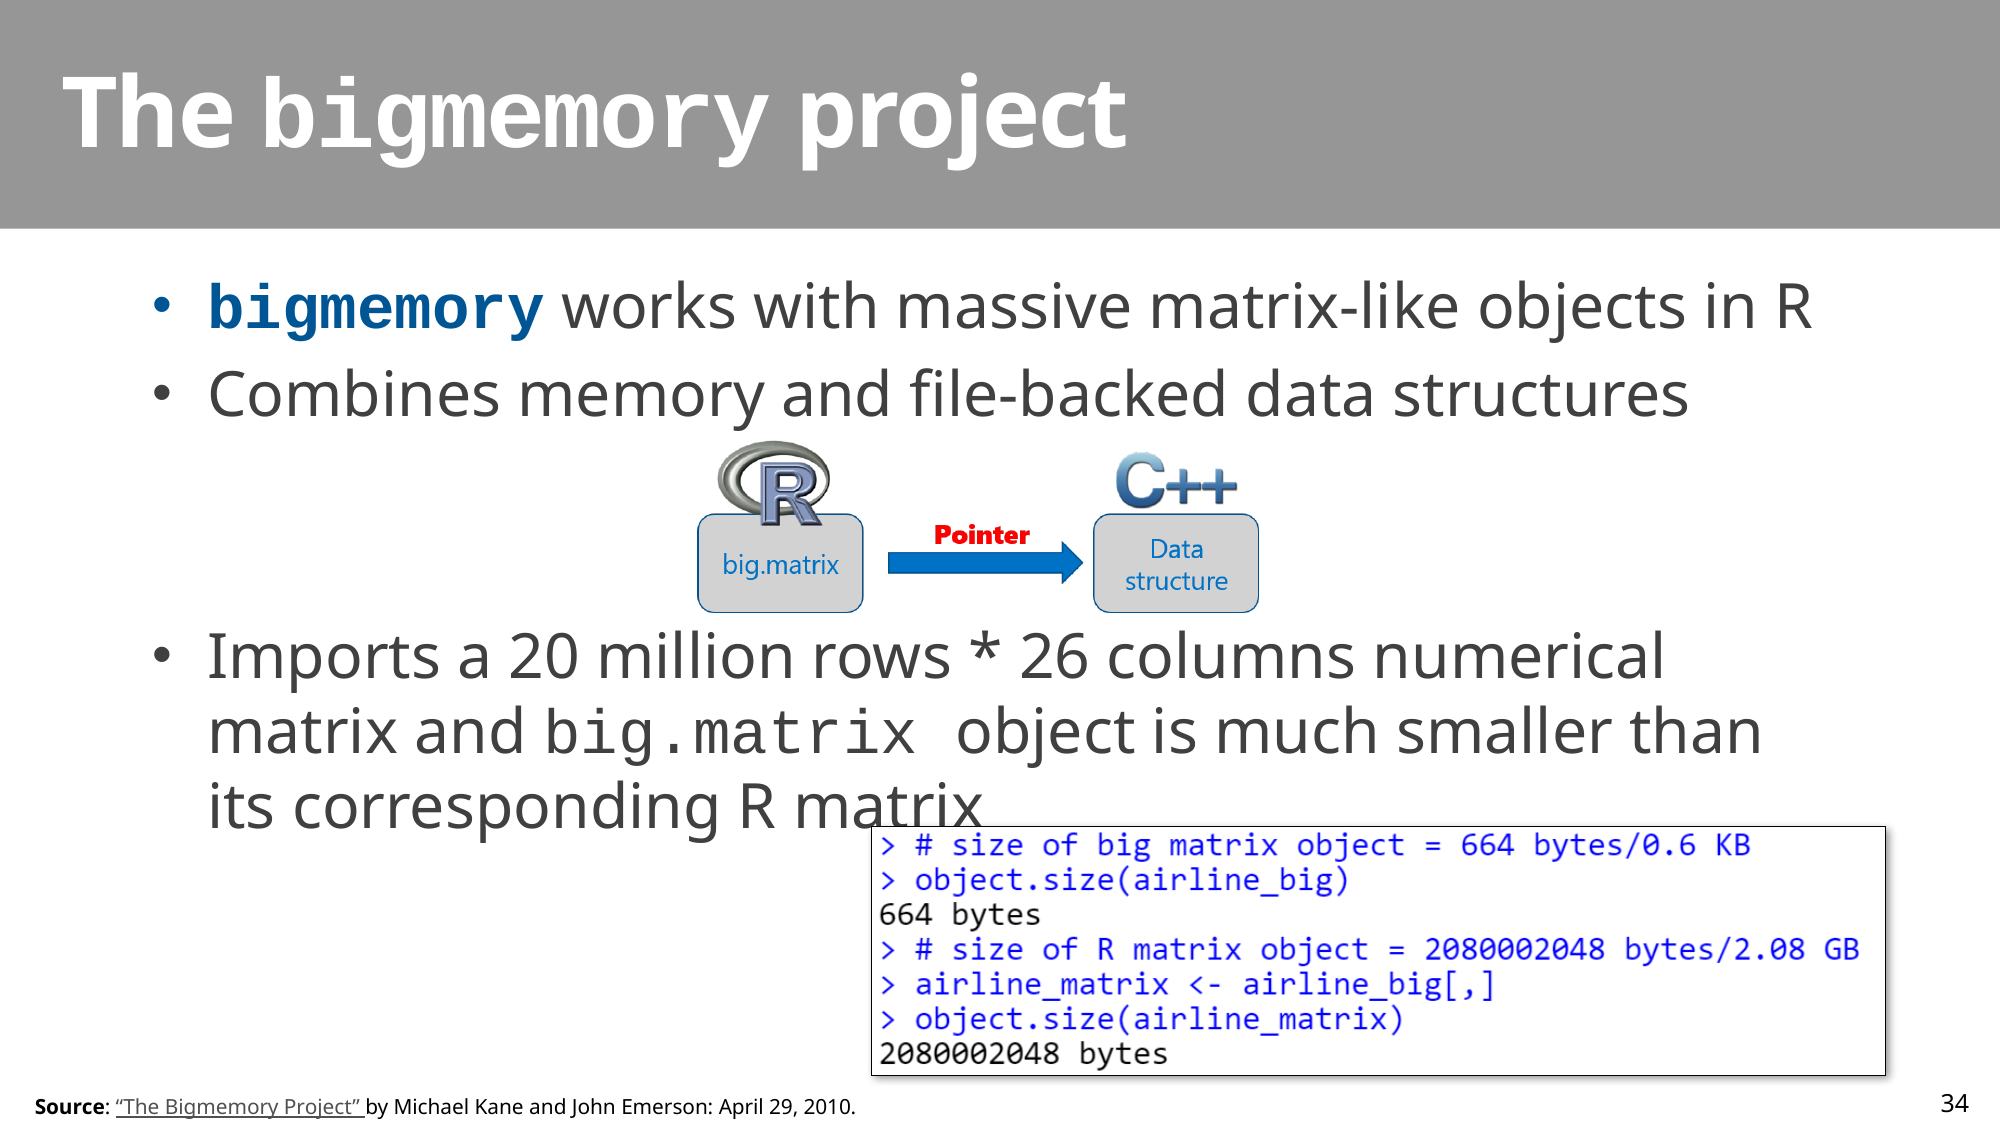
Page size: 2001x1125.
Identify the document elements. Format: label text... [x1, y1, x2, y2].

text_box bigmemory works with massive matrix-like objects in R Combines memory and file-backed data structures Imports a 20 million rows * 26 columns numerical matrix and big.matrix object is much smaller than its corresponding R matrix [137, 259, 1863, 1003]
picture [696, 433, 1259, 614]
picture [871, 825, 1886, 1076]
text_box Source: “The Bigmemory Project” by Michael Kane and John Emerson: April 29, 2010. [19, 1086, 877, 1125]
text_box 34 [1925, 1079, 2000, 1125]
text_box The bigmemory project [37, 47, 1391, 196]
text_box [0, 0, 2000, 229]
